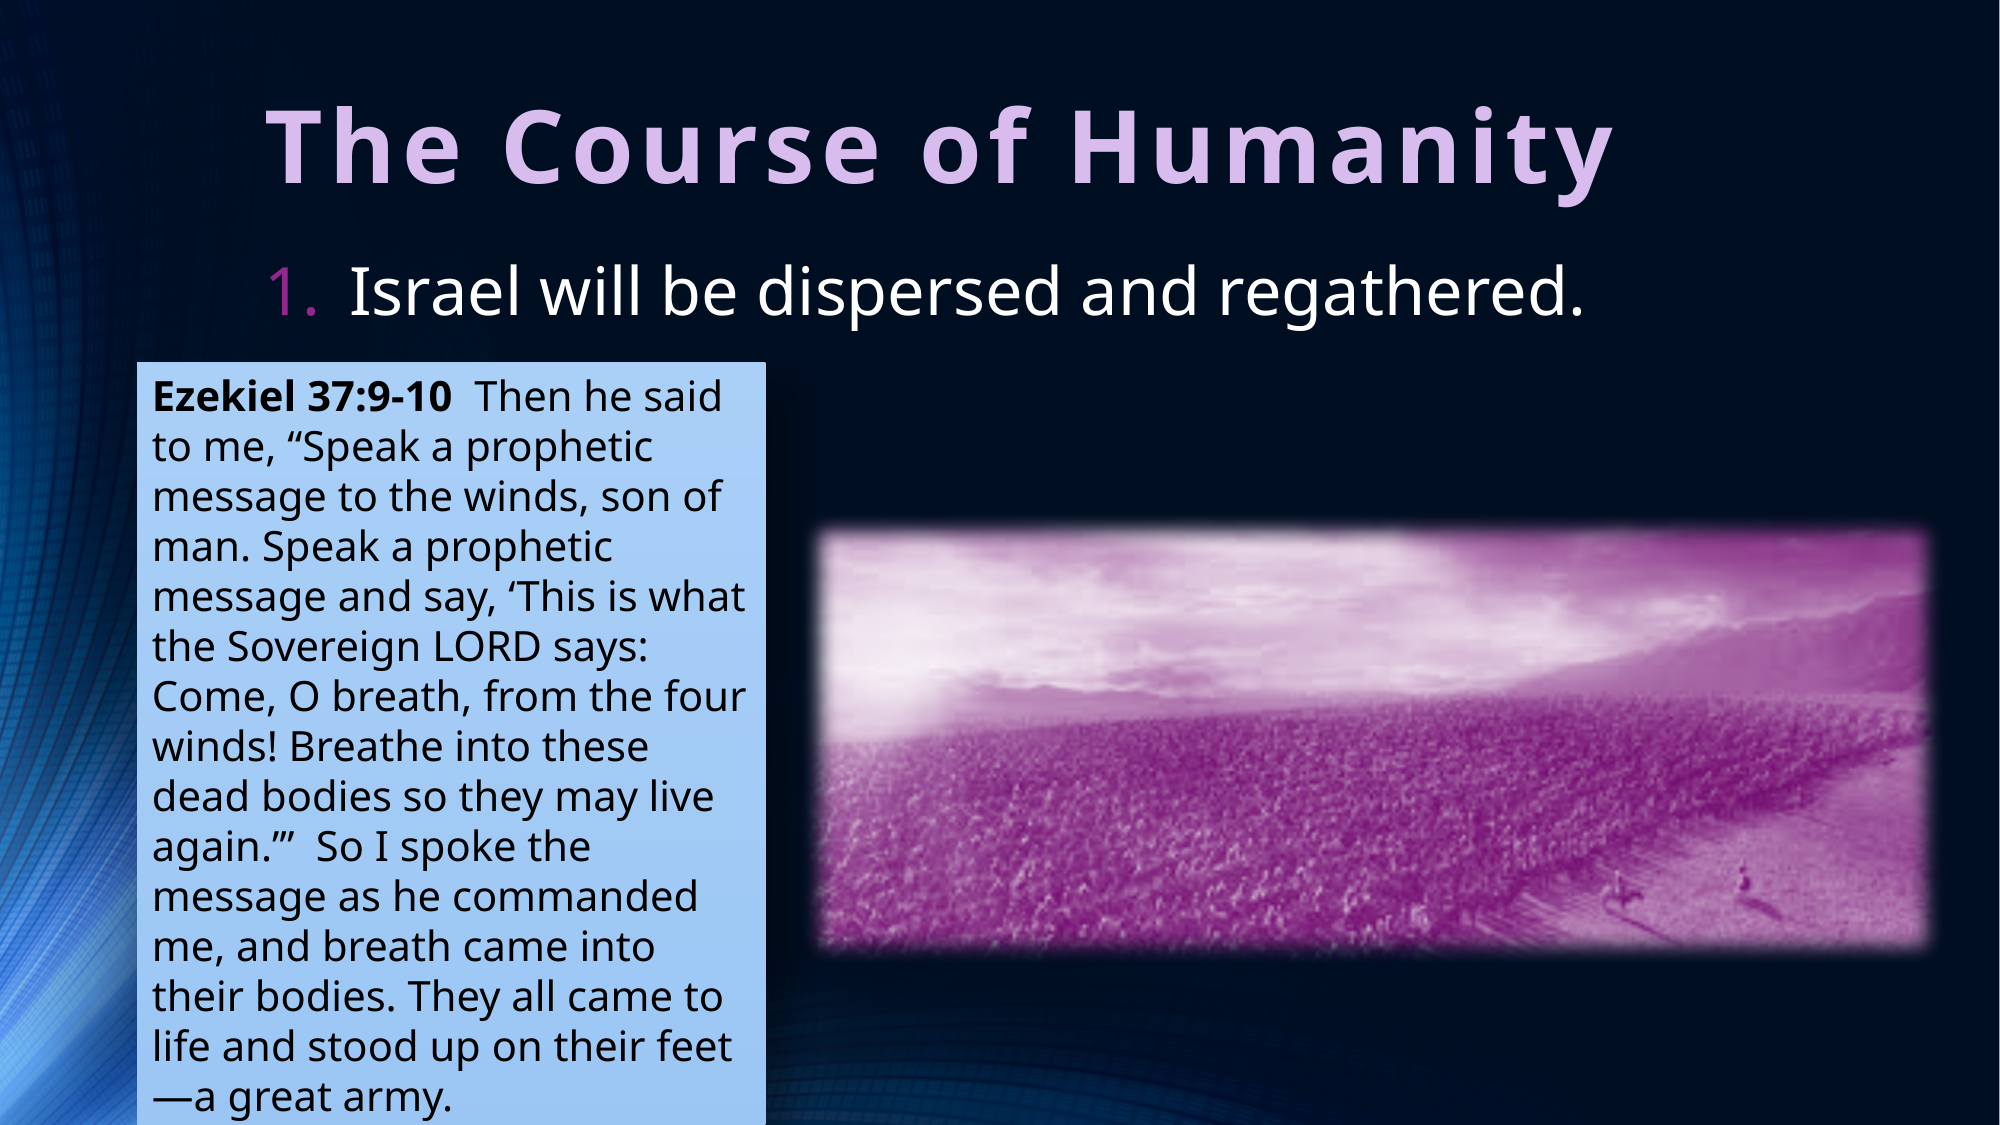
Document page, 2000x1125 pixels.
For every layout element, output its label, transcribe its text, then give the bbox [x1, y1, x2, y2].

picture [0, 0, 2000, 1125]
list Israel will be dispersed and regathered. [249, 249, 1749, 512]
title The Course of Humanity [249, 62, 1750, 213]
text_box Ezekiel 37:9-10 Then he said to me, “Speak a prophetic message to the winds, son of man. Speak a prophetic message and say, ‘This is what the Sovereign LORD says: Come, O breath, from the four winds! Breathe into these dead bodies so they may live again.’” So I spoke the message as he commanded me, and breath came into their bodies. They all came to life and stood up on their feet—a great army. [137, 362, 766, 1125]
